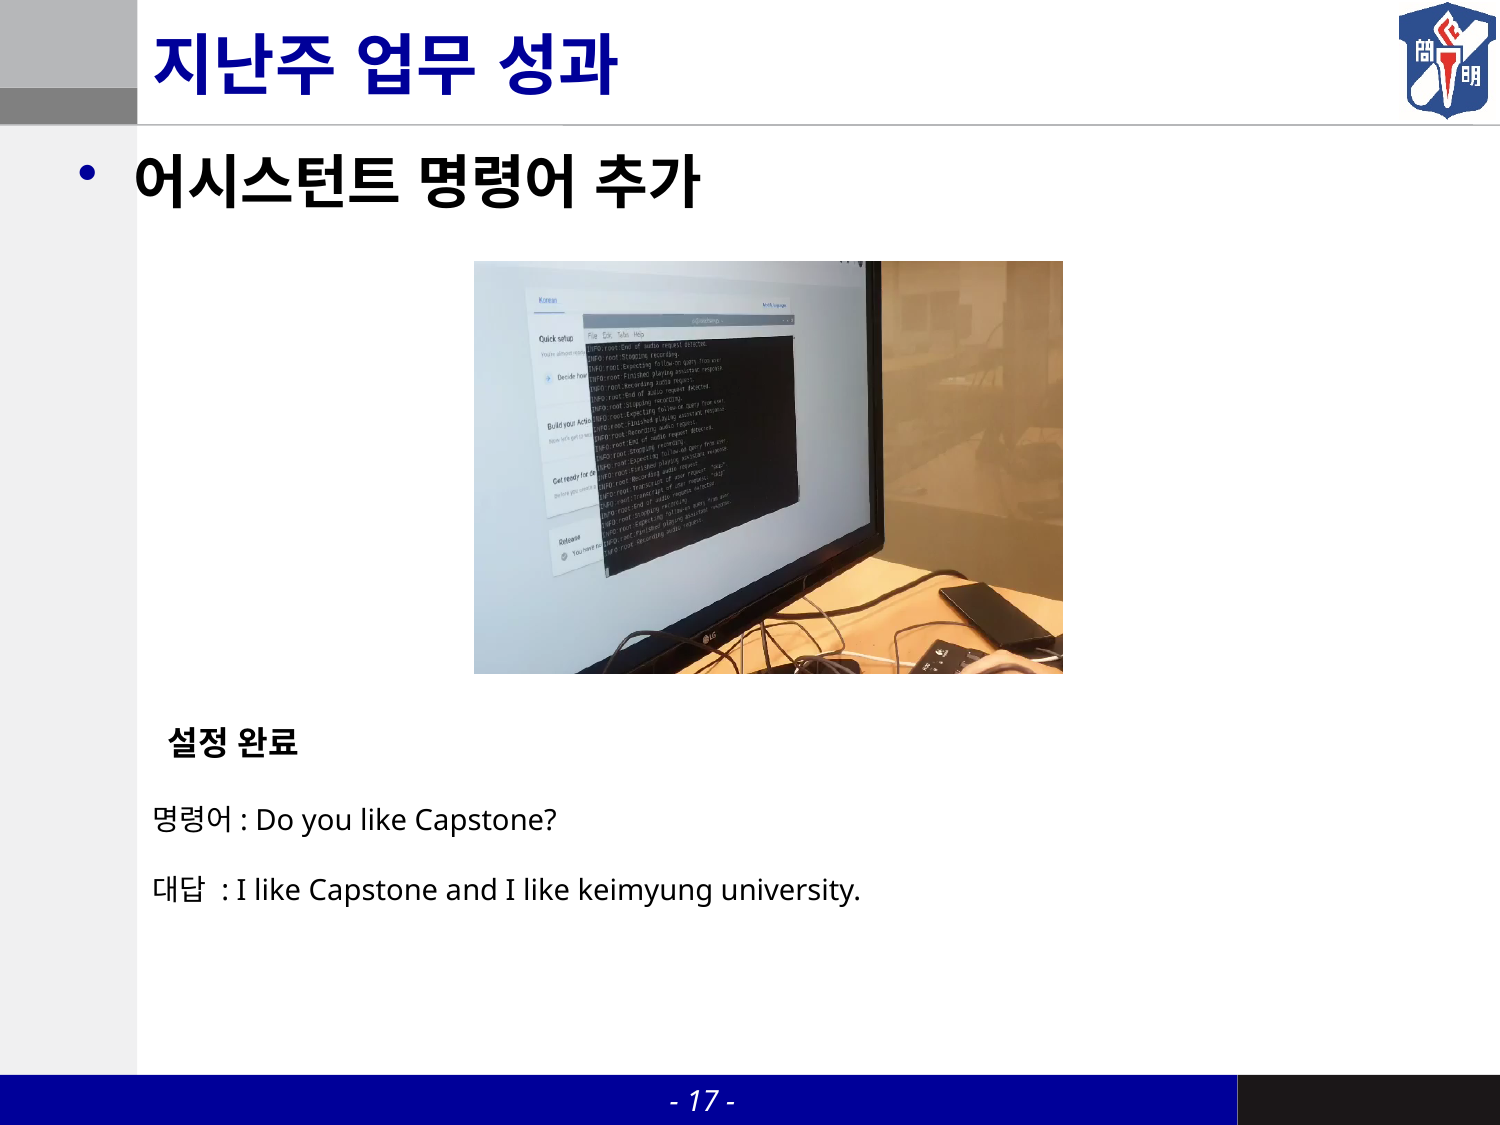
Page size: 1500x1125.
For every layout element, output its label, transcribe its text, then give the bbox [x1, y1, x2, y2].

list 어시스턴트 명령어 추가 [62, 137, 1422, 1057]
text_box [473, 260, 1065, 675]
text_box 설정 완료 명령어: Do you like Capstone? 대답 : I like Capstone and I like keimyung university. [137, 674, 1496, 914]
title 지난주 업무 성과 [137, 9, 1400, 116]
picture [1399, 2, 1496, 120]
